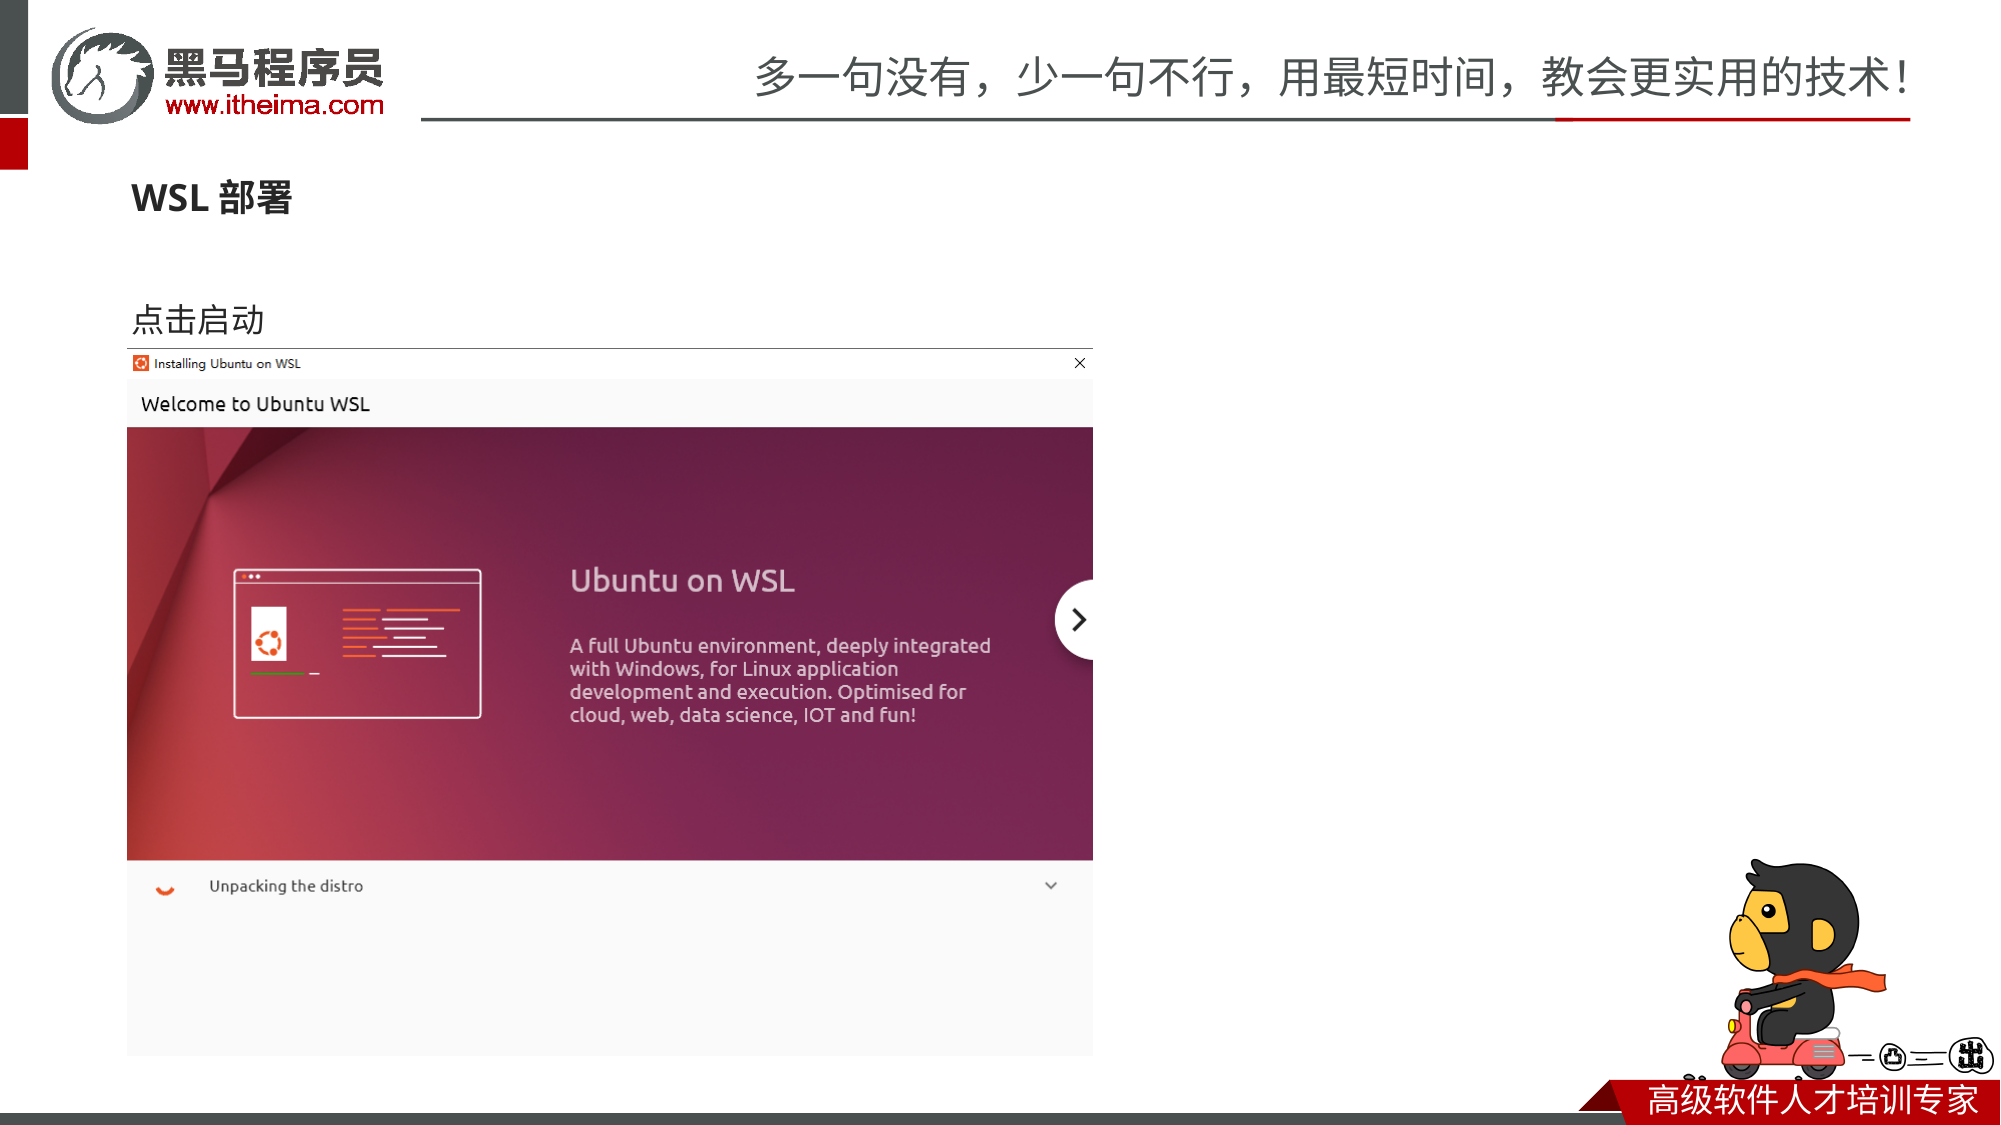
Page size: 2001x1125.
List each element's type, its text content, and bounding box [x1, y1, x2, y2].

picture [50, 26, 384, 125]
picture [1676, 811, 2000, 1125]
picture [127, 347, 1094, 1057]
list WSL部署 [116, 154, 1872, 239]
list 点击启动 [116, 271, 1872, 964]
